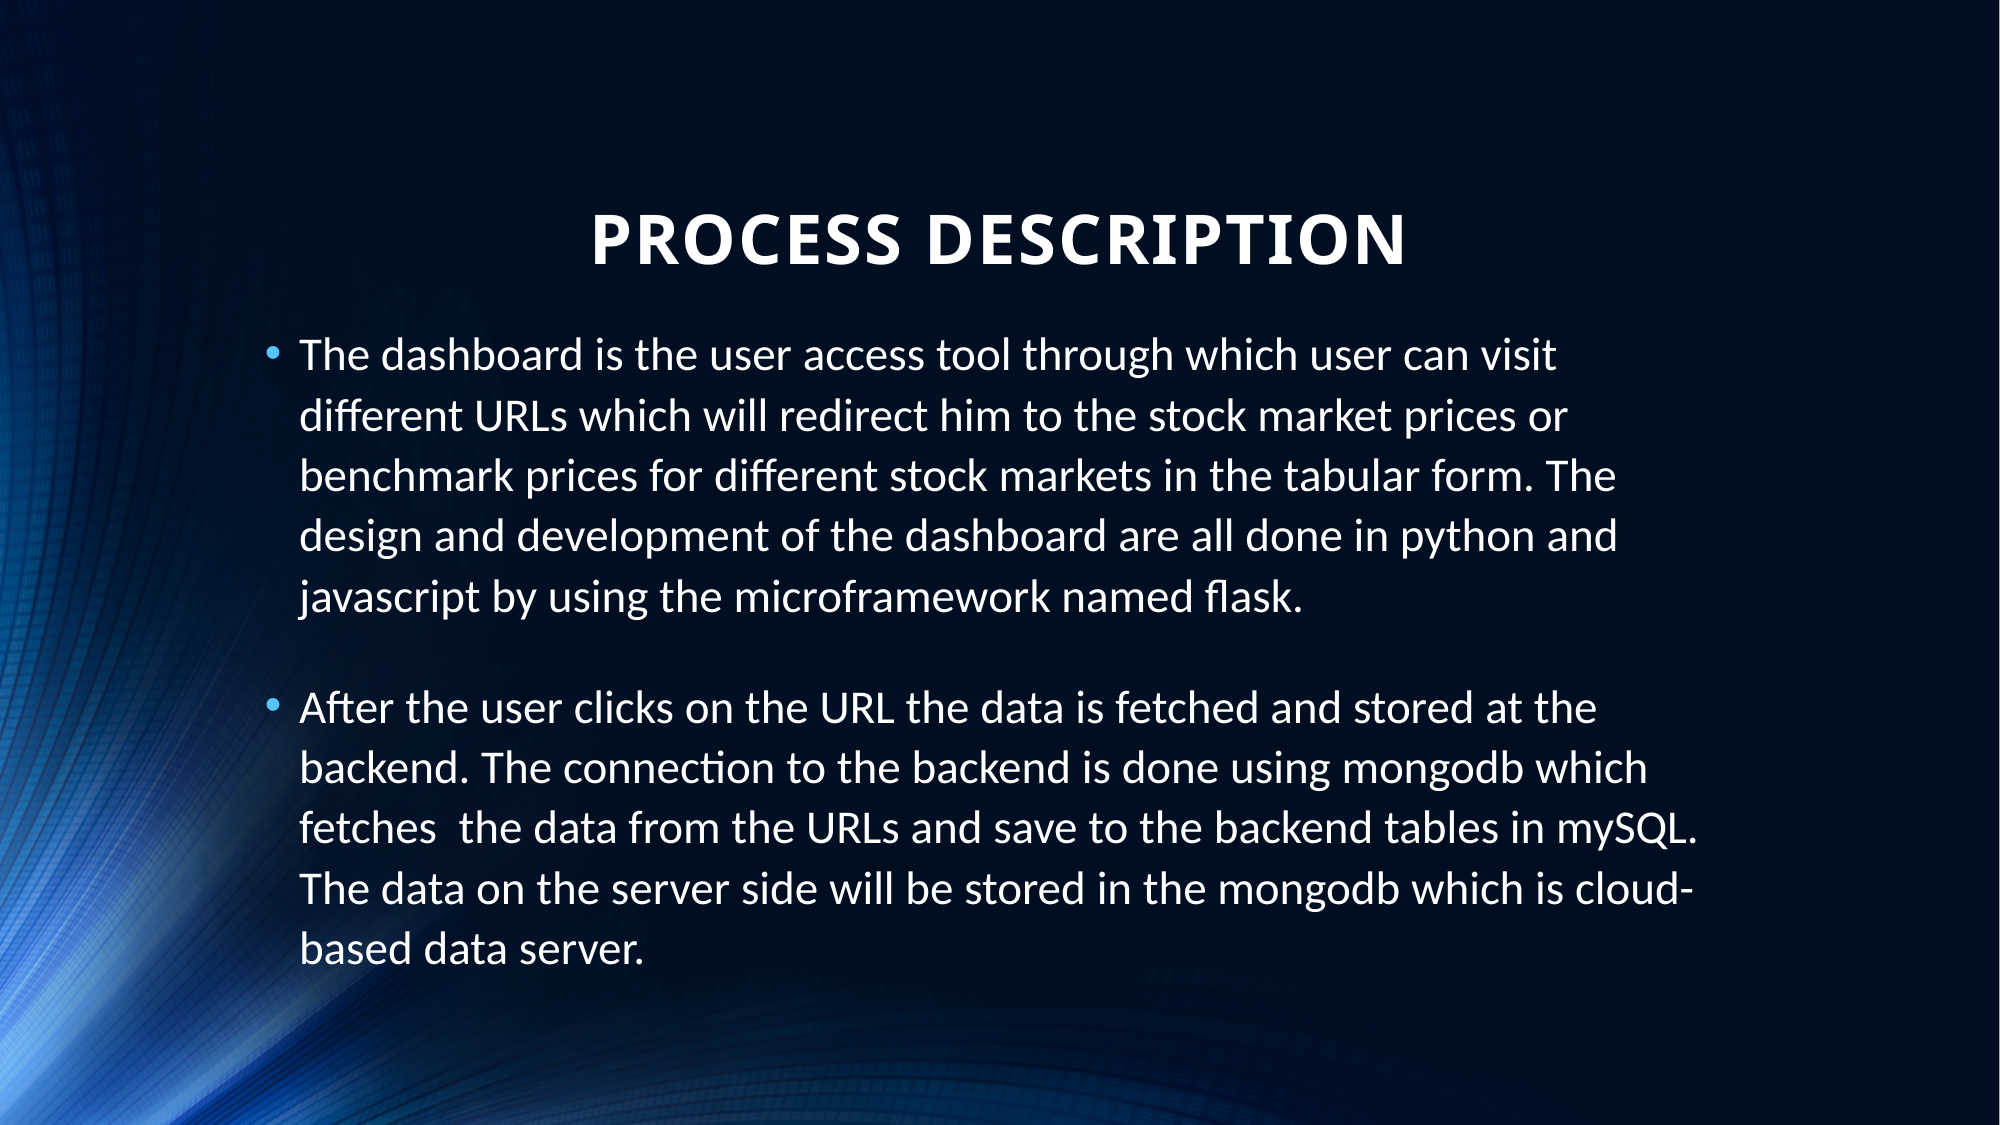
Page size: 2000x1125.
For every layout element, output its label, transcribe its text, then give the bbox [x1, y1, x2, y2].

list The dashboard is the user access tool through which user can visit different URLs which will redirect him to the stock market prices or benchmark prices for different stock markets in the tabular form. The design and development of the dashboard are all done in python and javascript by using the microframework named flask. After the user clicks on the URL the data is fetched and stored at the backend. The connection to the backend is done using mongodb which fetches the data from the URLs and save to the backend tables in mySQL. The data on the server side will be stored in the mongodb which is cloud-based data server. [249, 312, 1749, 988]
picture [0, 0, 2000, 1125]
title PROCESS DESCRIPTION [249, 62, 1750, 288]
